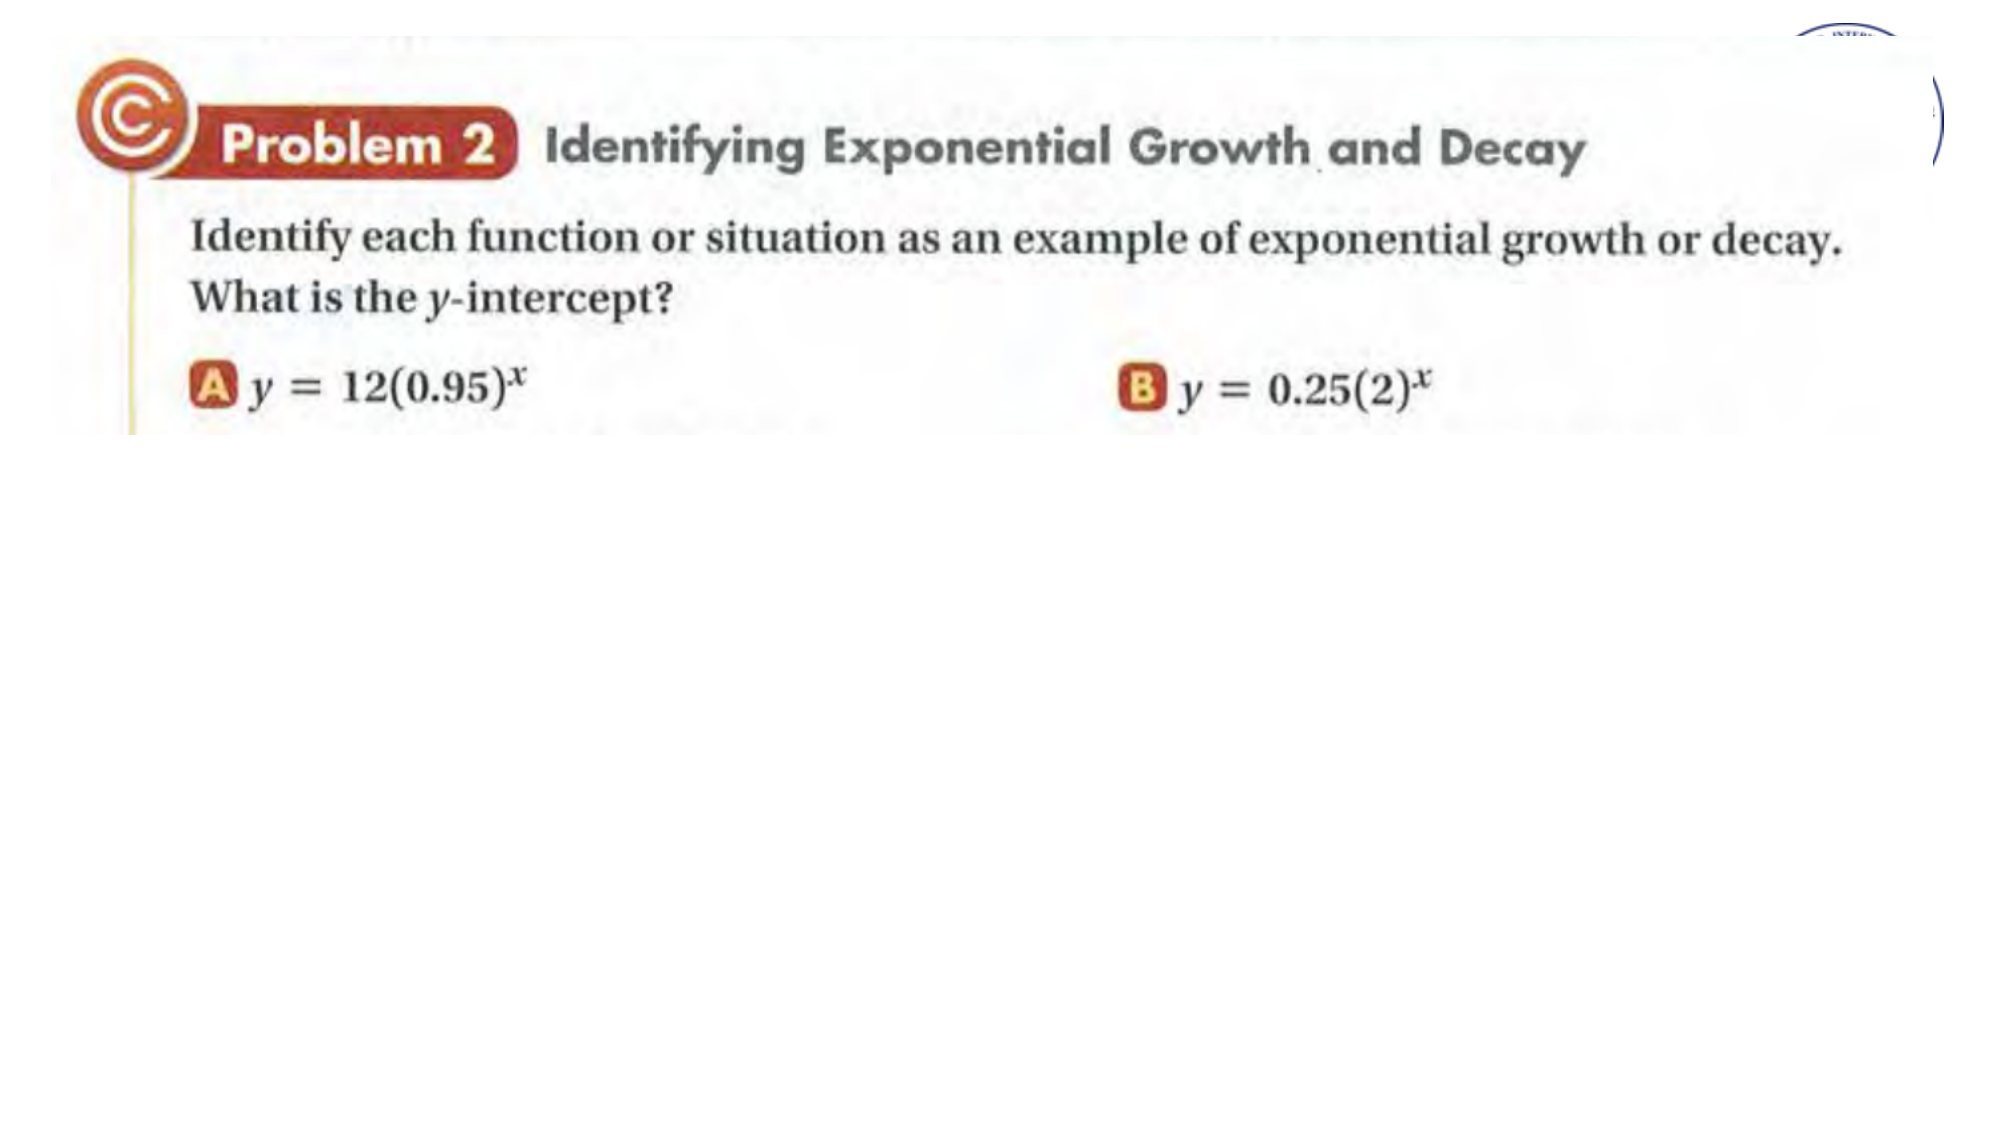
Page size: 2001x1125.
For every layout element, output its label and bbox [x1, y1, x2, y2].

picture [50, 23, 1944, 436]
